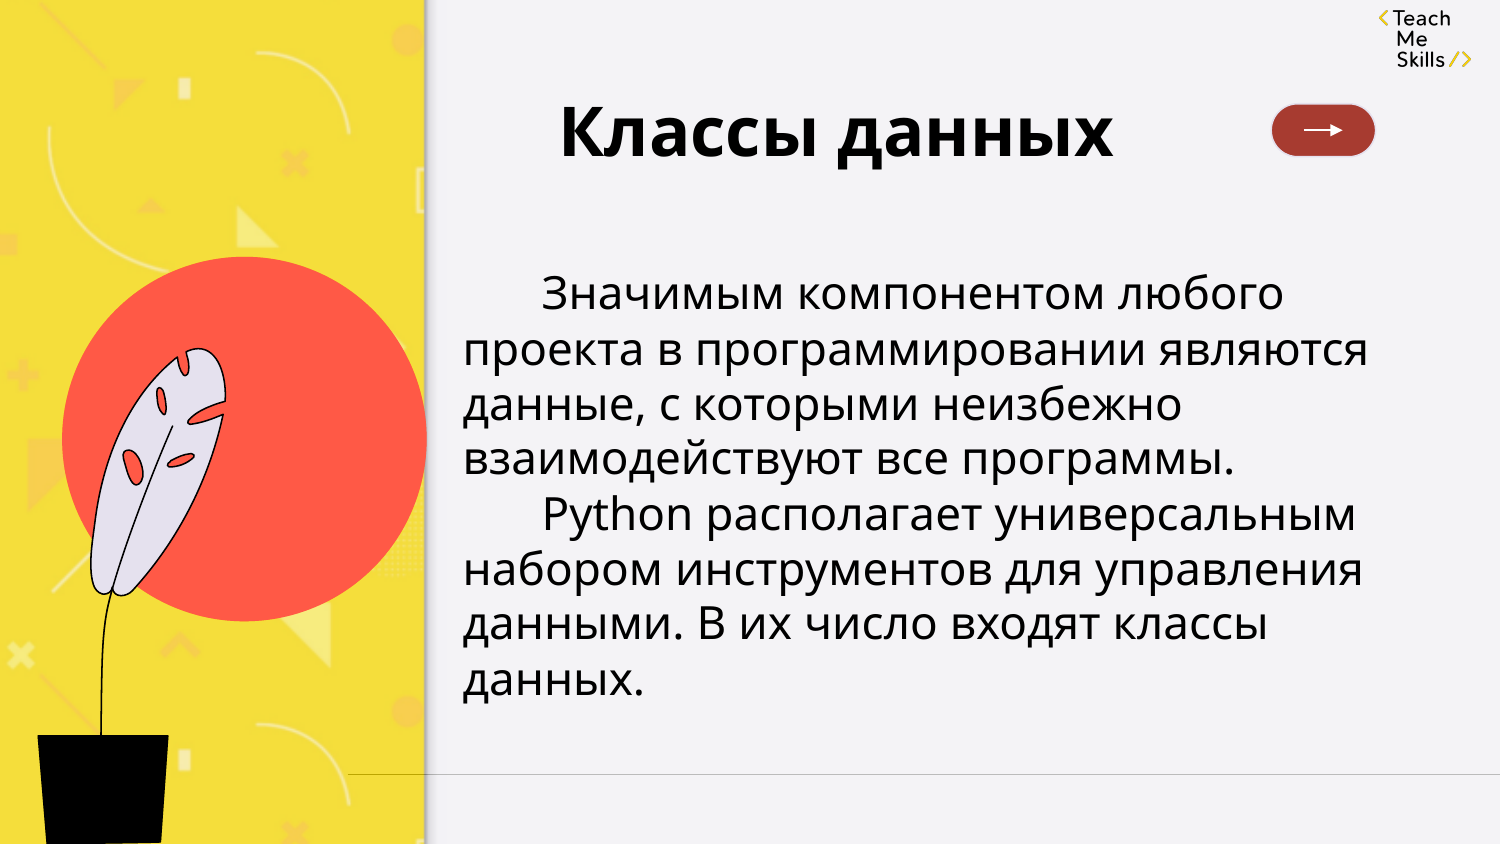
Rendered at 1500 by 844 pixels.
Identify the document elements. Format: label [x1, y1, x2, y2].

picture [0, 0, 1500, 844]
text_box [37, 348, 228, 844]
text_box [1270, 103, 1376, 157]
